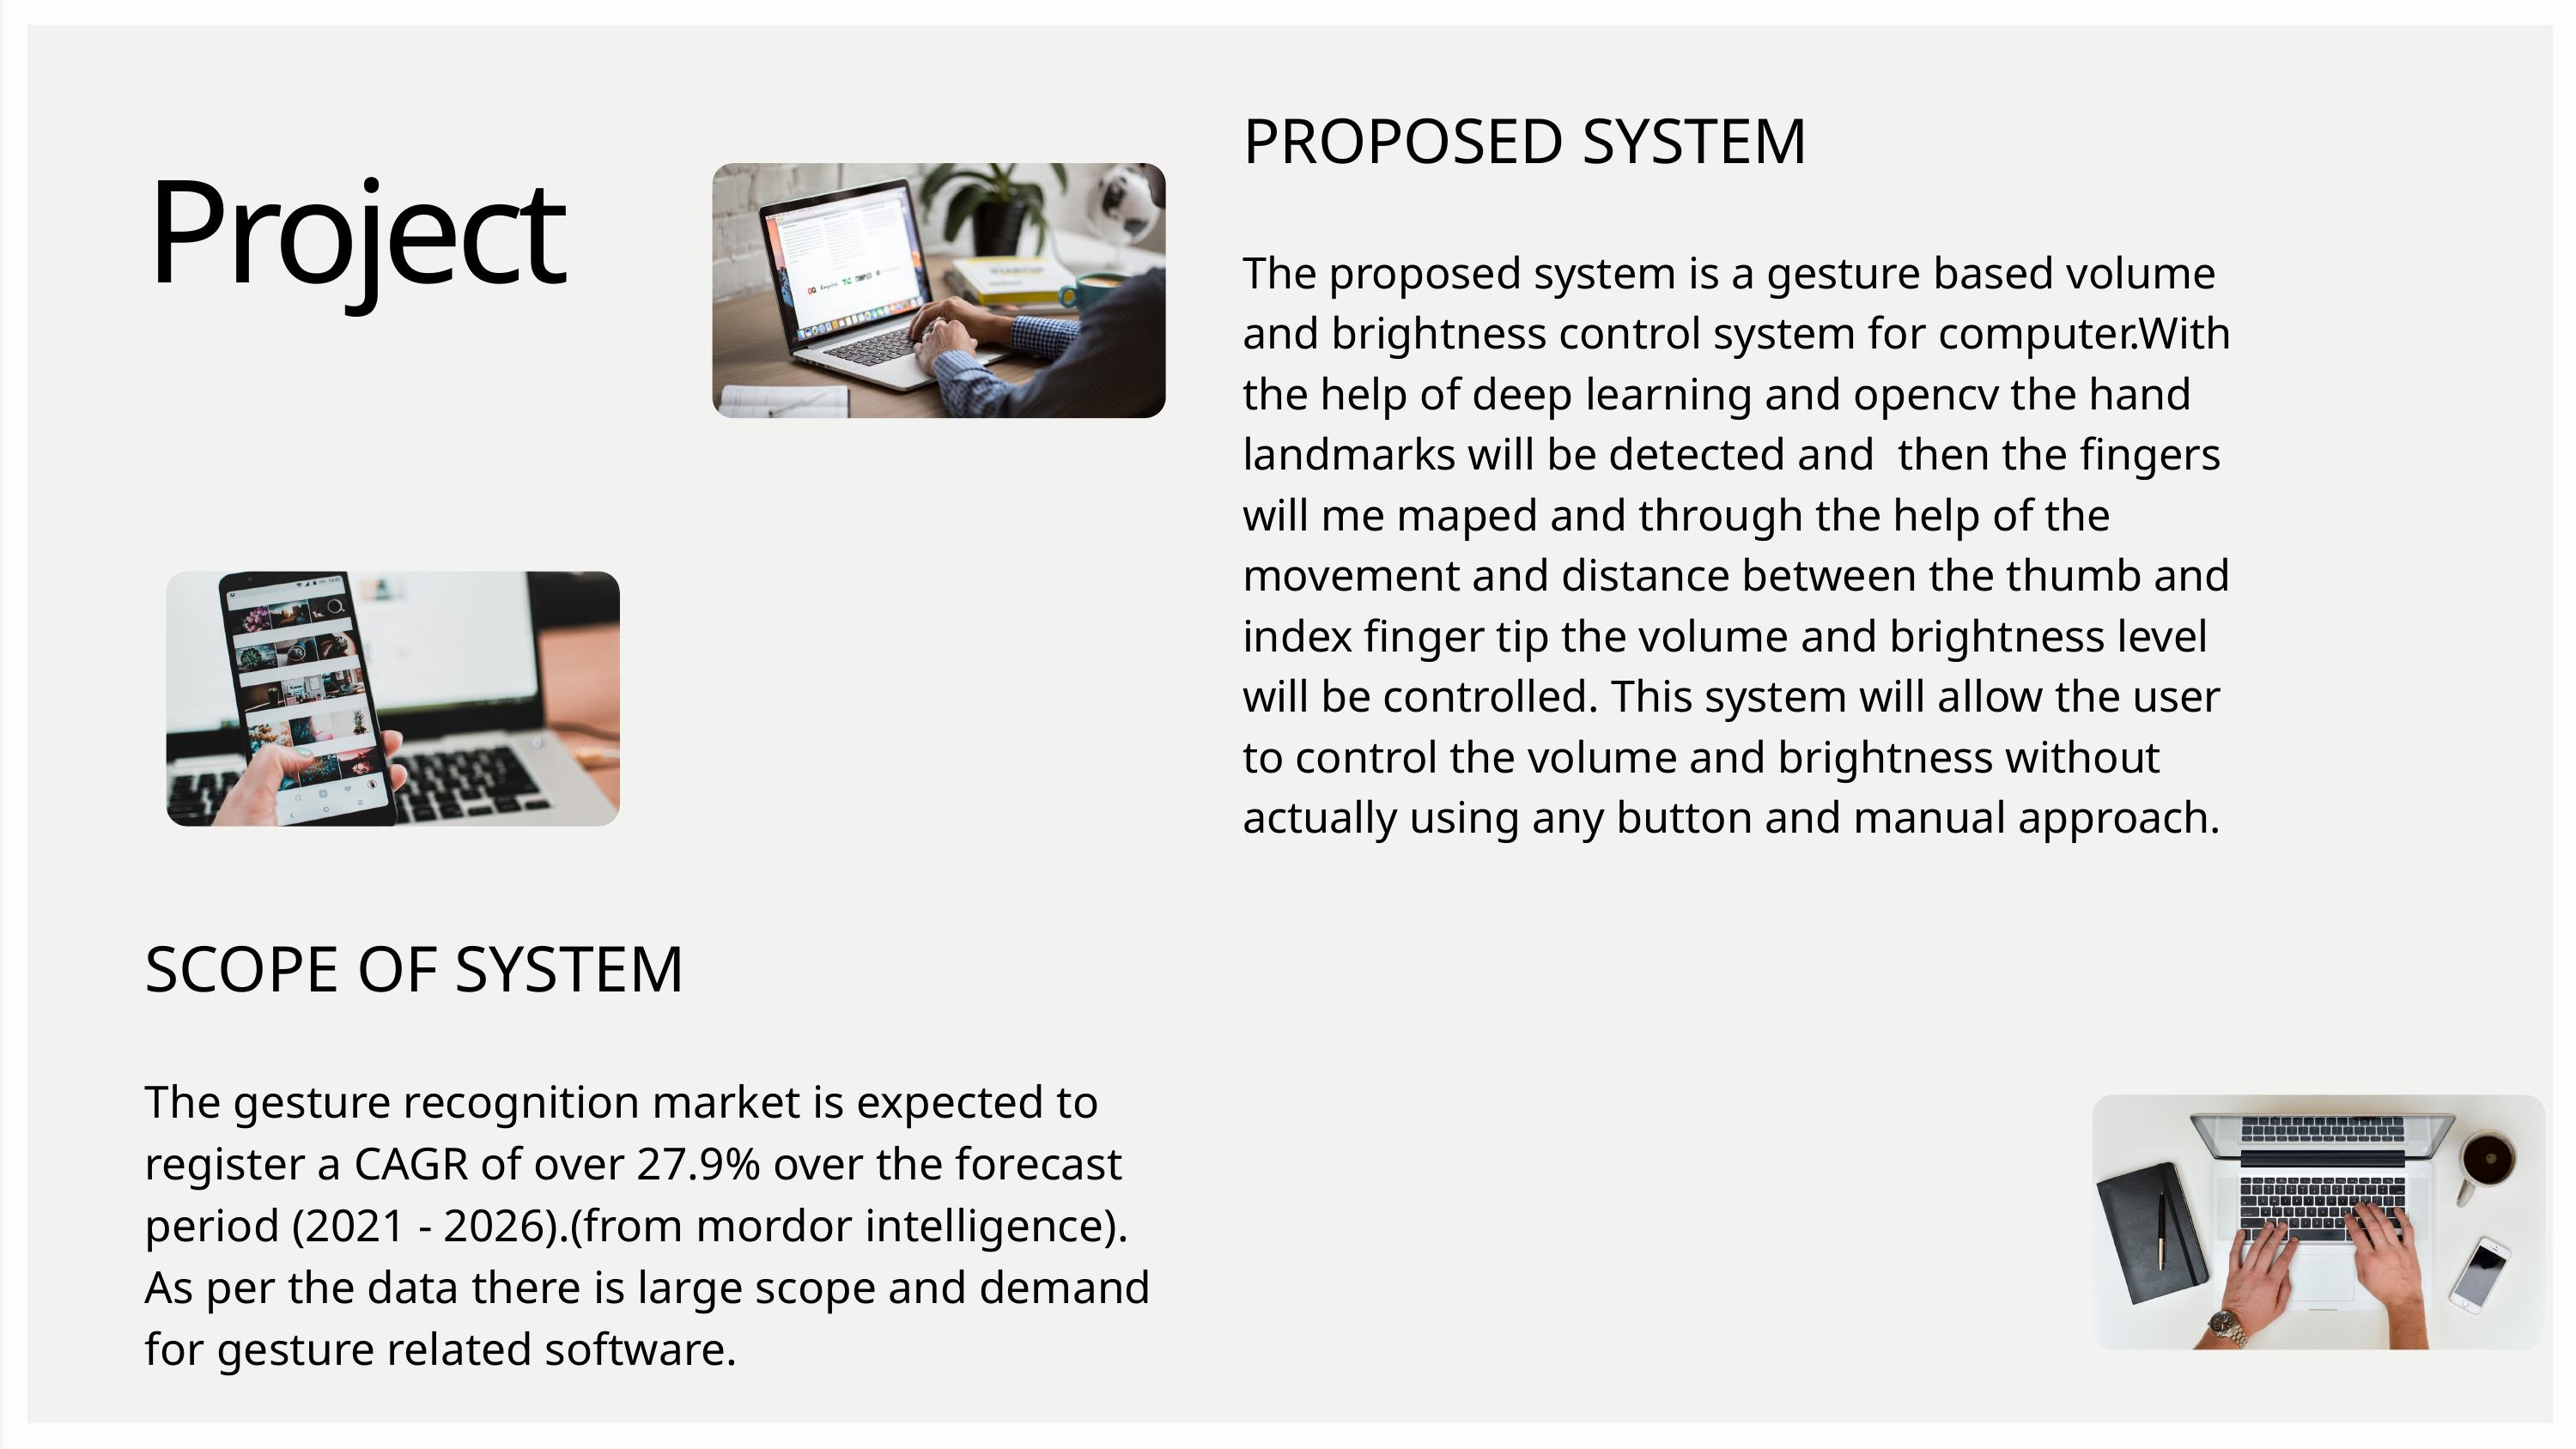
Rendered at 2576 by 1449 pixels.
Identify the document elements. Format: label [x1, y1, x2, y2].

text_box [2, 0, 2576, 1449]
text_box [712, 162, 1167, 470]
text_box [166, 571, 621, 877]
text_box [2092, 1094, 2547, 1401]
text_box [1242, 95, 2245, 1449]
text_box [144, 922, 1167, 1449]
